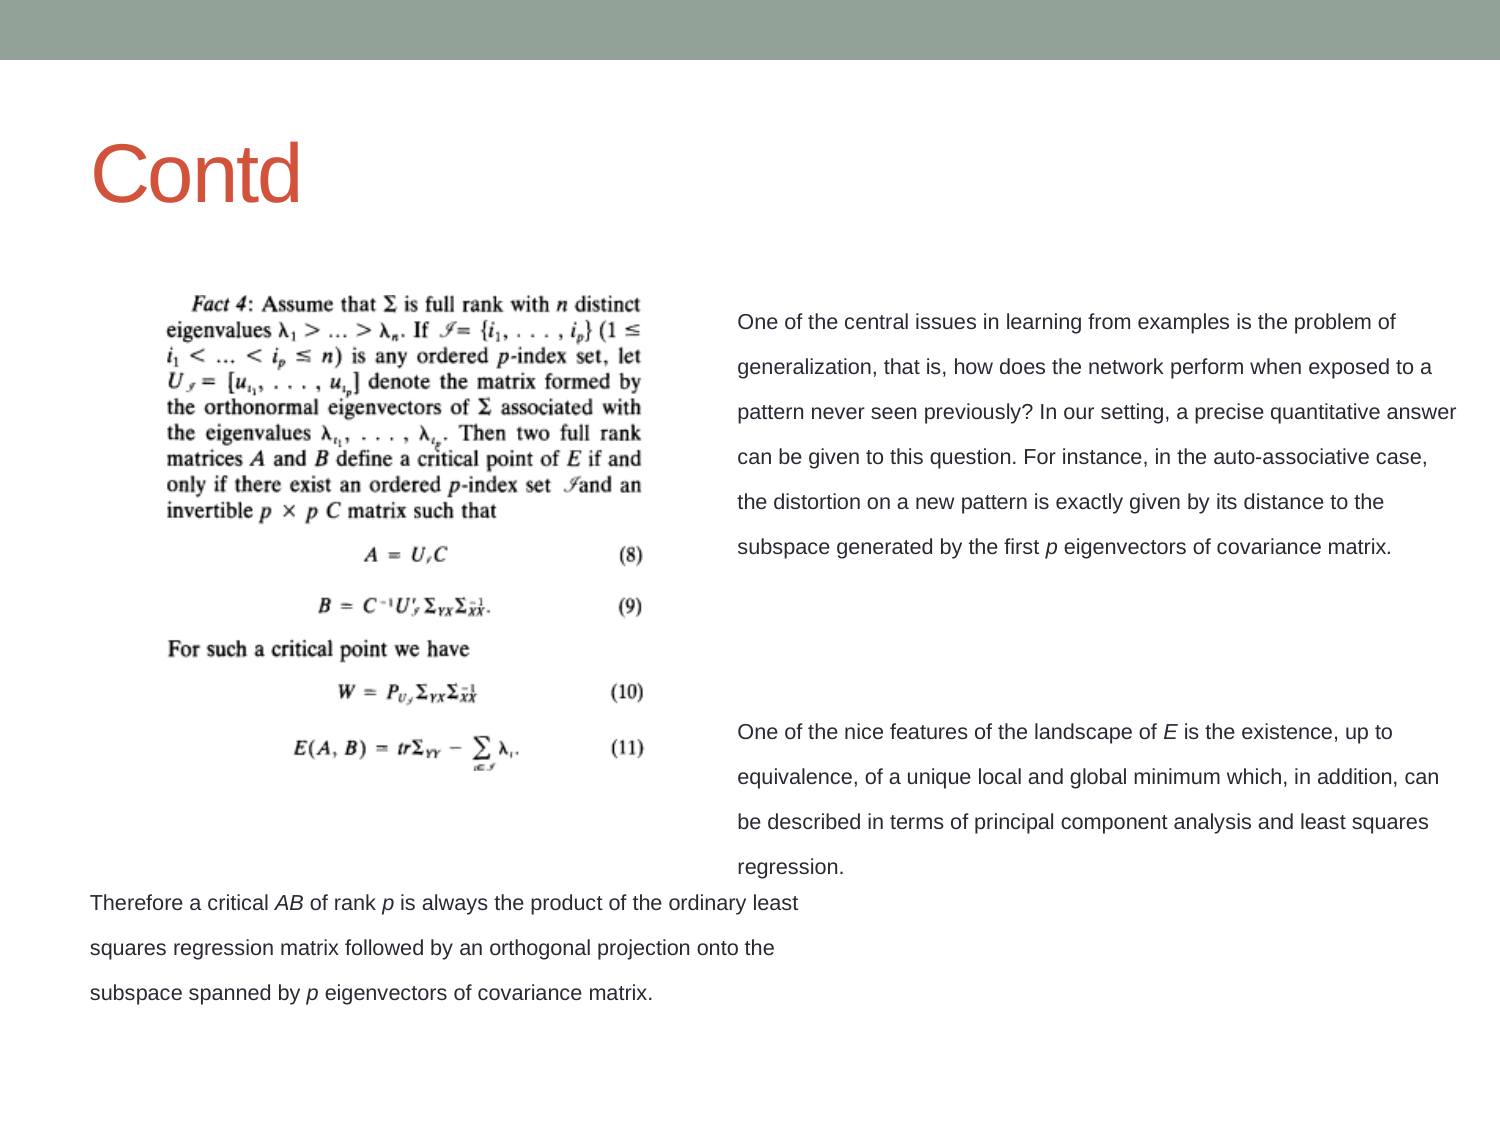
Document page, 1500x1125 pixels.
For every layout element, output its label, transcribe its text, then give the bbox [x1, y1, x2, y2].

text_box One of the nice features of the landscape of E is the existence, up to equivalence, of a unique local and global minimum which, in addition, can be described in terms of principal component analysis and least squares regression. [722, 705, 1473, 901]
text_box Therefore a critical AB of rank p is always the product of the ordinary least squares regression matrix followed by an orthogonal projection onto the subspace spanned by p eigenvectors of covariance matrix. [74, 876, 825, 1027]
text_box One of the central issues in learning from examples is the problem of generalization, that is, how does the network perform when exposed to a pattern never seen previously? In our setting, a precise quantitative answer can be given to this question. For instance, in the auto-associative case, the distortion on a new pattern is exactly given by its distance to the subspace generated by the first p eigenvectors of covariance matrix. [722, 295, 1473, 581]
picture [133, 295, 676, 772]
title Contd [75, 87, 1425, 250]
